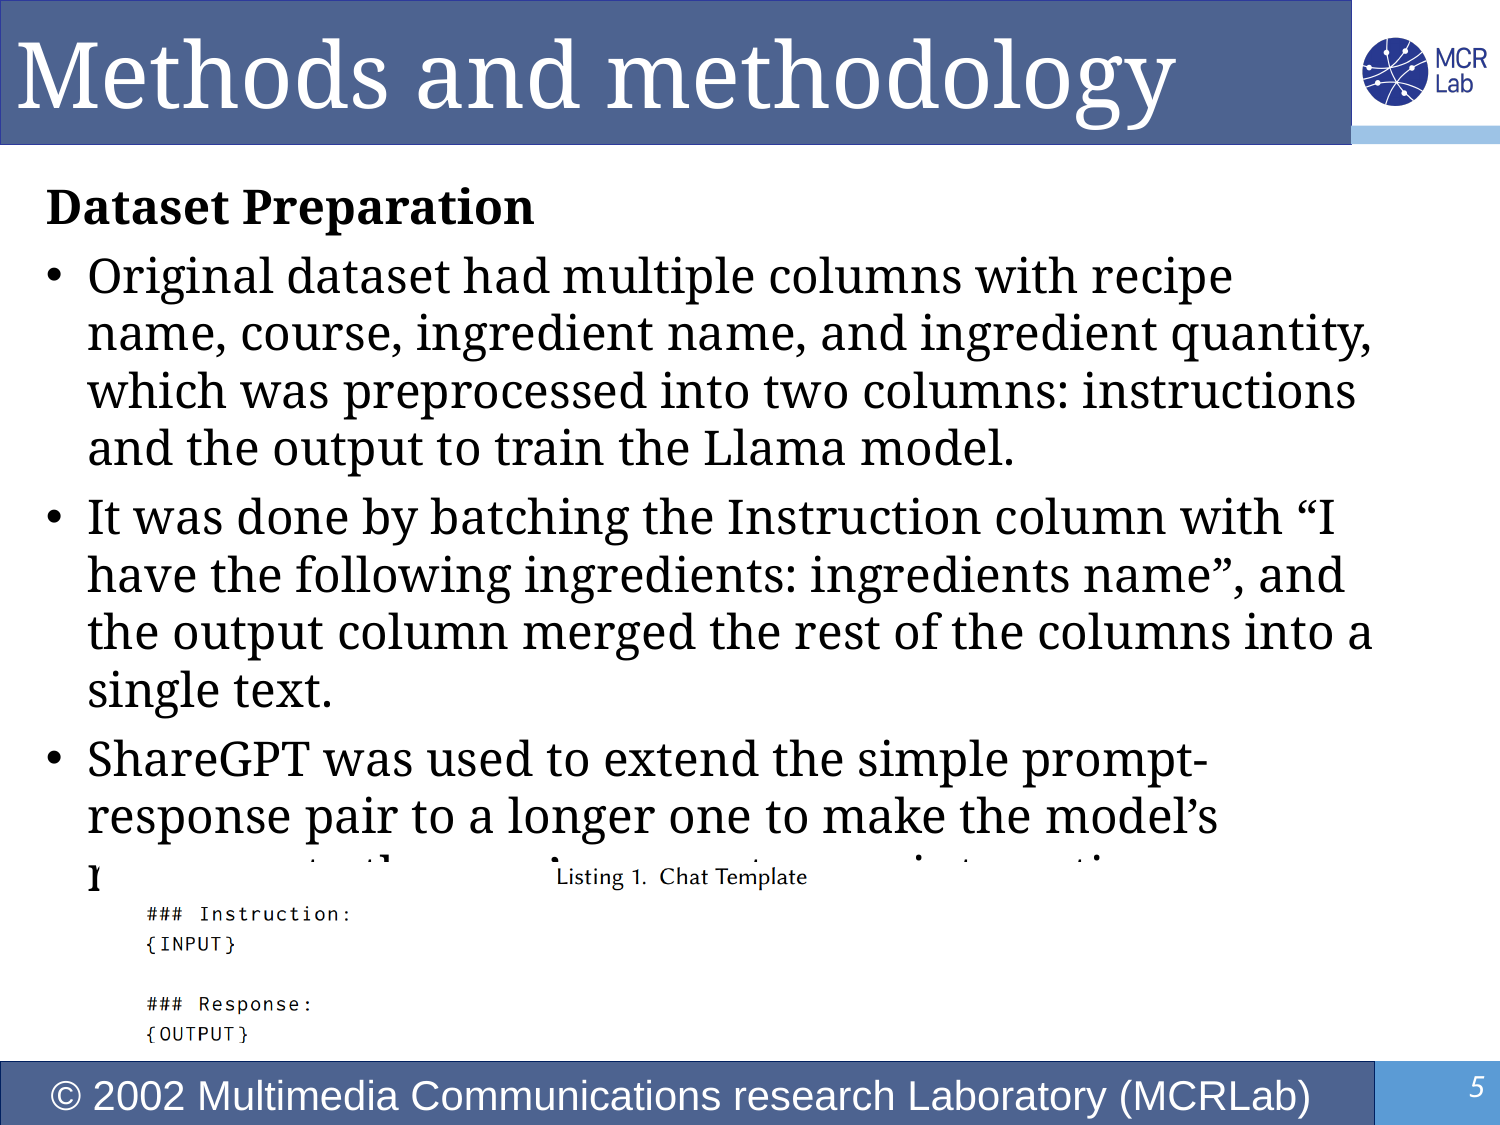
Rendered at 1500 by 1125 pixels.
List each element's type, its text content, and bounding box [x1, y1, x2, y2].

picture [99, 862, 1306, 1043]
title Methods and methodology [0, 2, 1335, 110]
list Dataset Preparation Original dataset had multiple columns with recipe name, course, ingredient name, and ingredient quantity, which was preprocessed into two columns: instructions and the output to train the Llama model. It was done by batching the Instruction column with “I have the following ingredients: ingredients name”, and the output column merged the rest of the columns into a single text. ShareGPT was used to extend the simple prompt-response pair to a longer one to make the model’s response to the user’s request more interactive. [15, 161, 1402, 1066]
